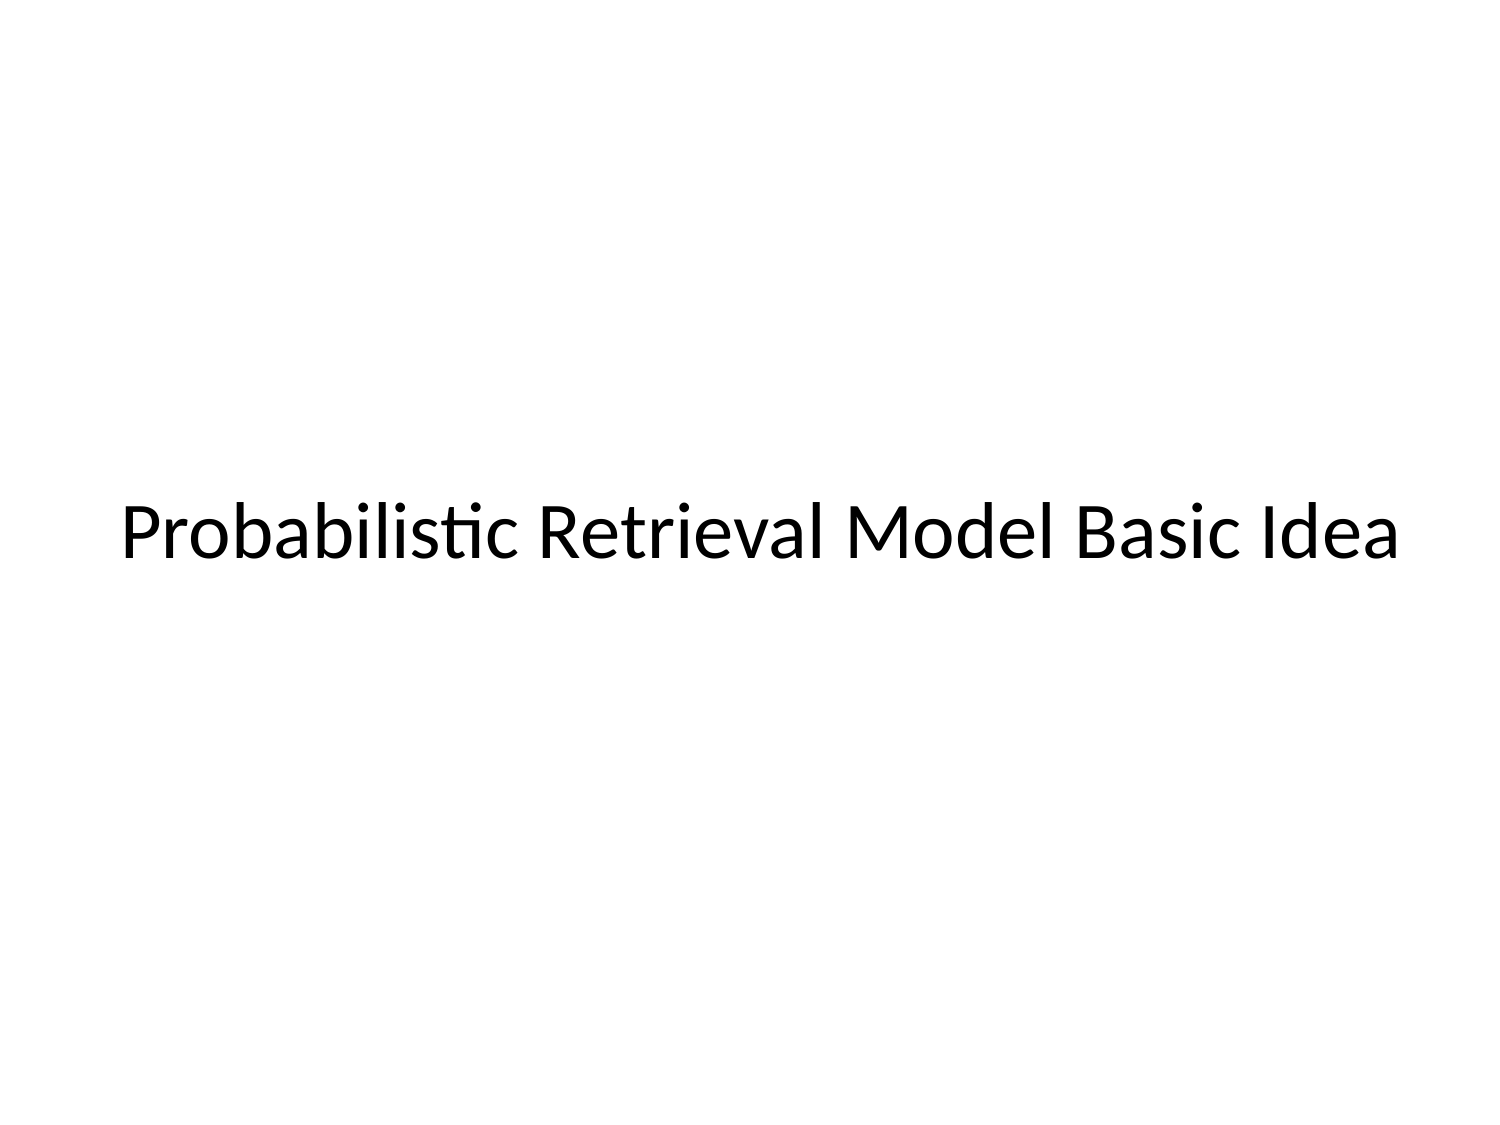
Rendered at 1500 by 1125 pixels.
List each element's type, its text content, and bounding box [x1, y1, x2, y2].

title Probabilistic Retrieval Model Basic Idea [64, 432, 1459, 621]
